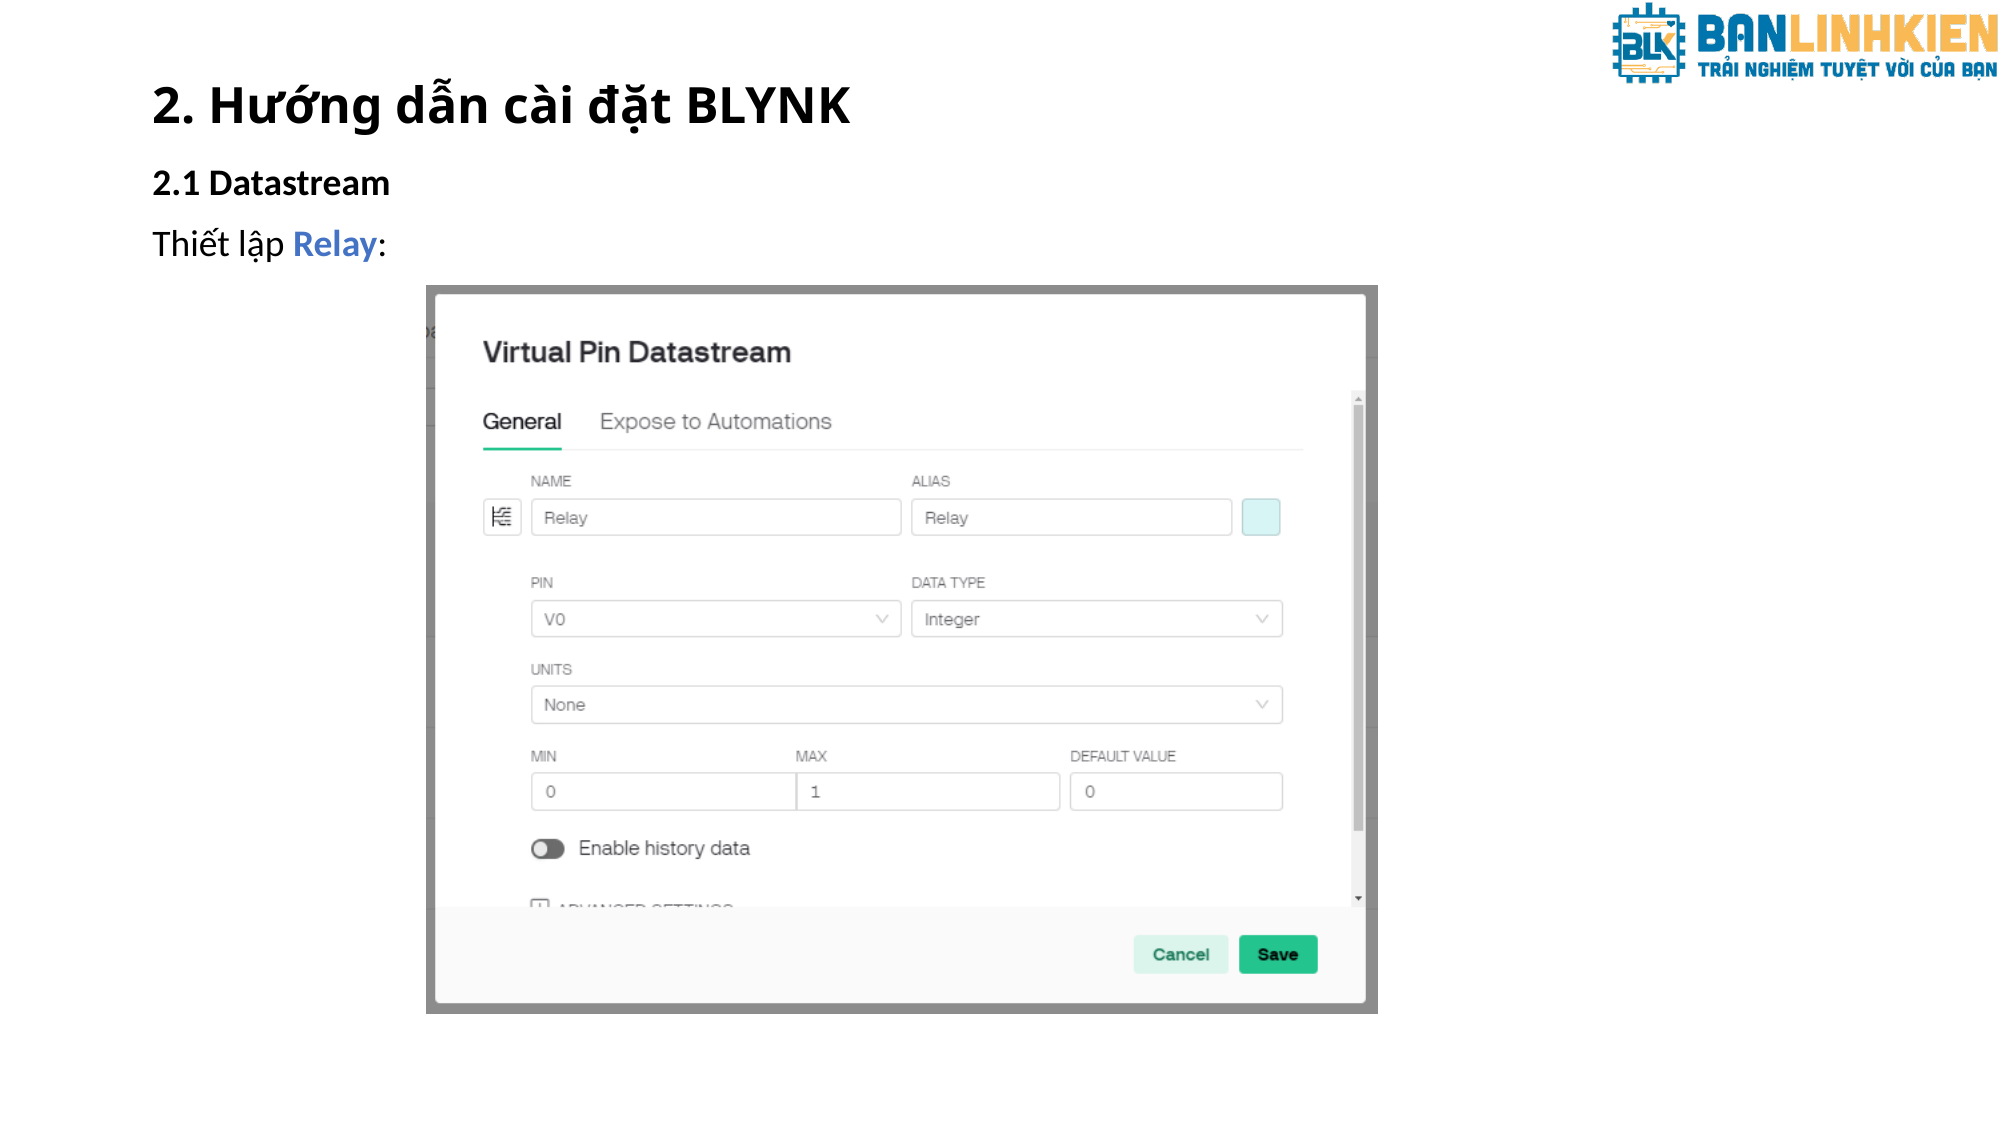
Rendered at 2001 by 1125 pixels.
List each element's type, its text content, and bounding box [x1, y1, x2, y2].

title 2. Hướng dẫn cài đặt BLYNK [137, 59, 1863, 155]
picture [426, 285, 1378, 1014]
list 2.1 Datastream Thiết lập Relay: [137, 155, 1863, 1014]
picture [1610, 0, 2000, 86]
